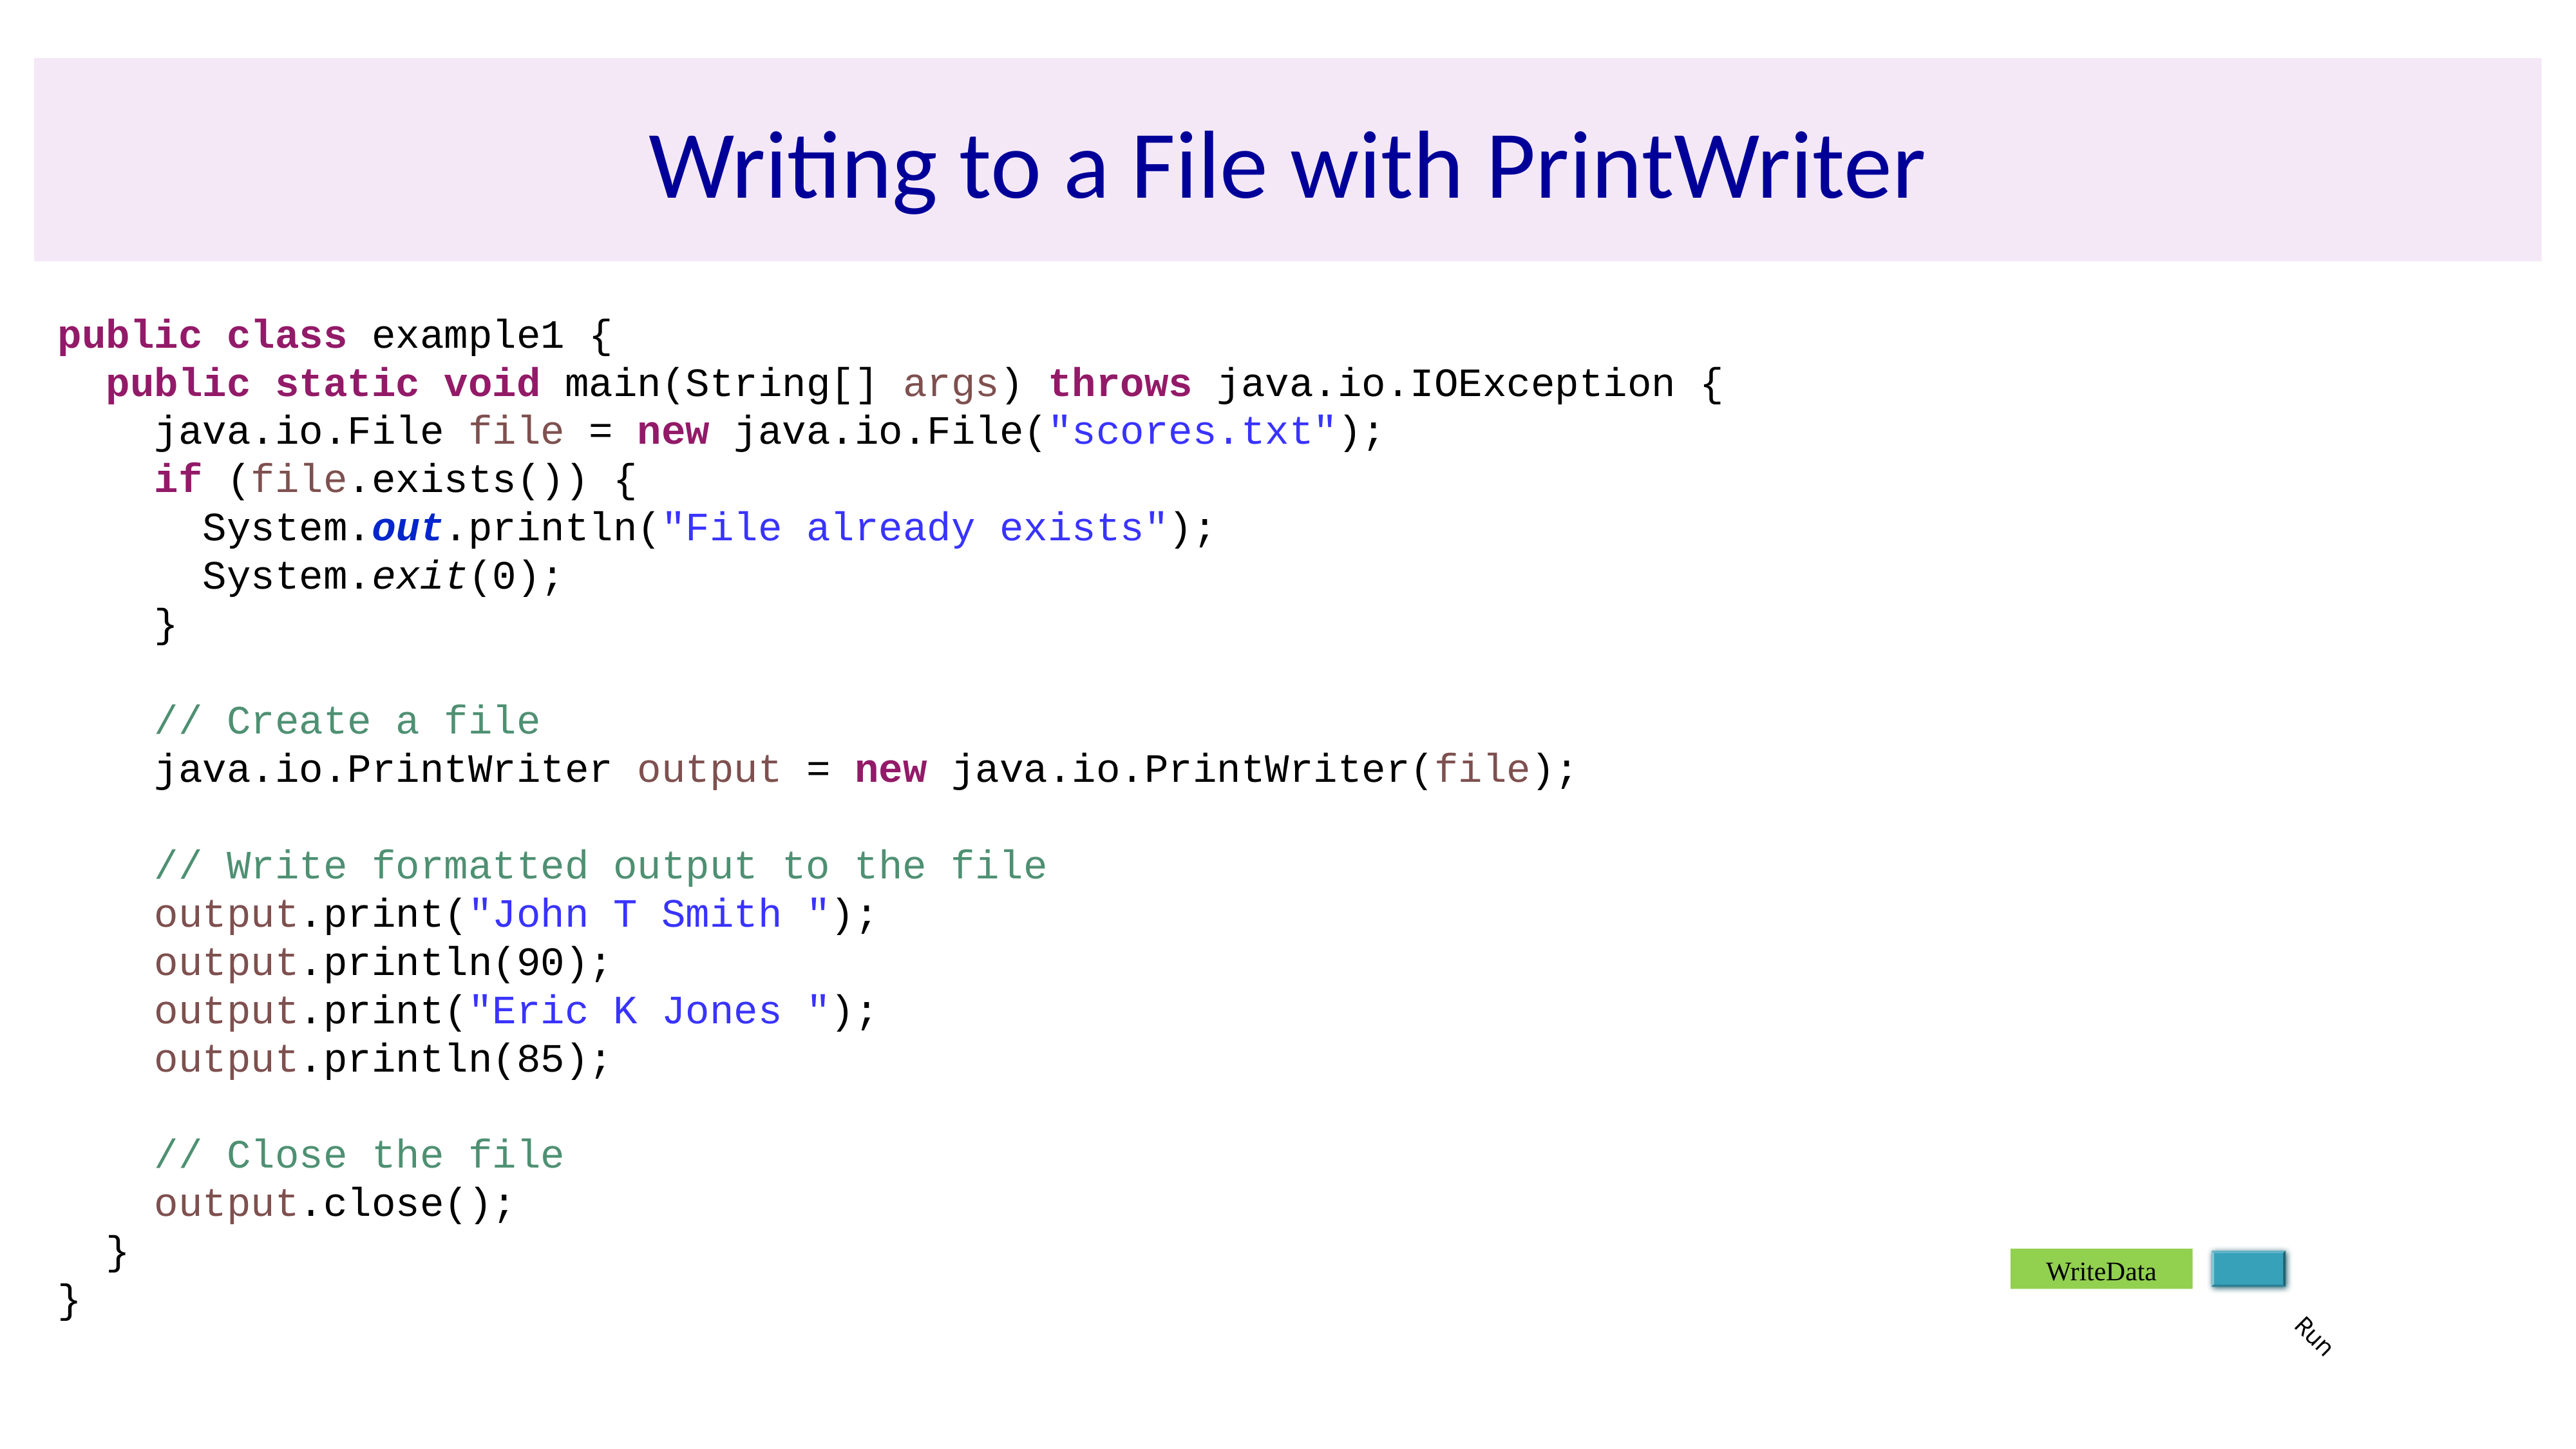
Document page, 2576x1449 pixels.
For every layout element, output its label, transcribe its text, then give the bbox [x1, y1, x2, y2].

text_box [2211, 1251, 2383, 1403]
list public class example1 { public static void main(String[] args) throws java.io.IOException { java.io.File file = new java.io.File("scores.txt"); if (file.exists()) { System.out.println("File already exists"); System.exit(0); } // Create a file java.io.PrintWriter output = new java.io.PrintWriter(file); // Write formatted output to the file output.print("John T Smith "); output.println(90); output.print("Eric K Jones "); output.println(85); // Close the file output.close(); } } [48, 298, 2539, 1409]
title Writing to a File with PrintWriter [34, 58, 2542, 261]
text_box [2010, 1248, 2193, 1289]
